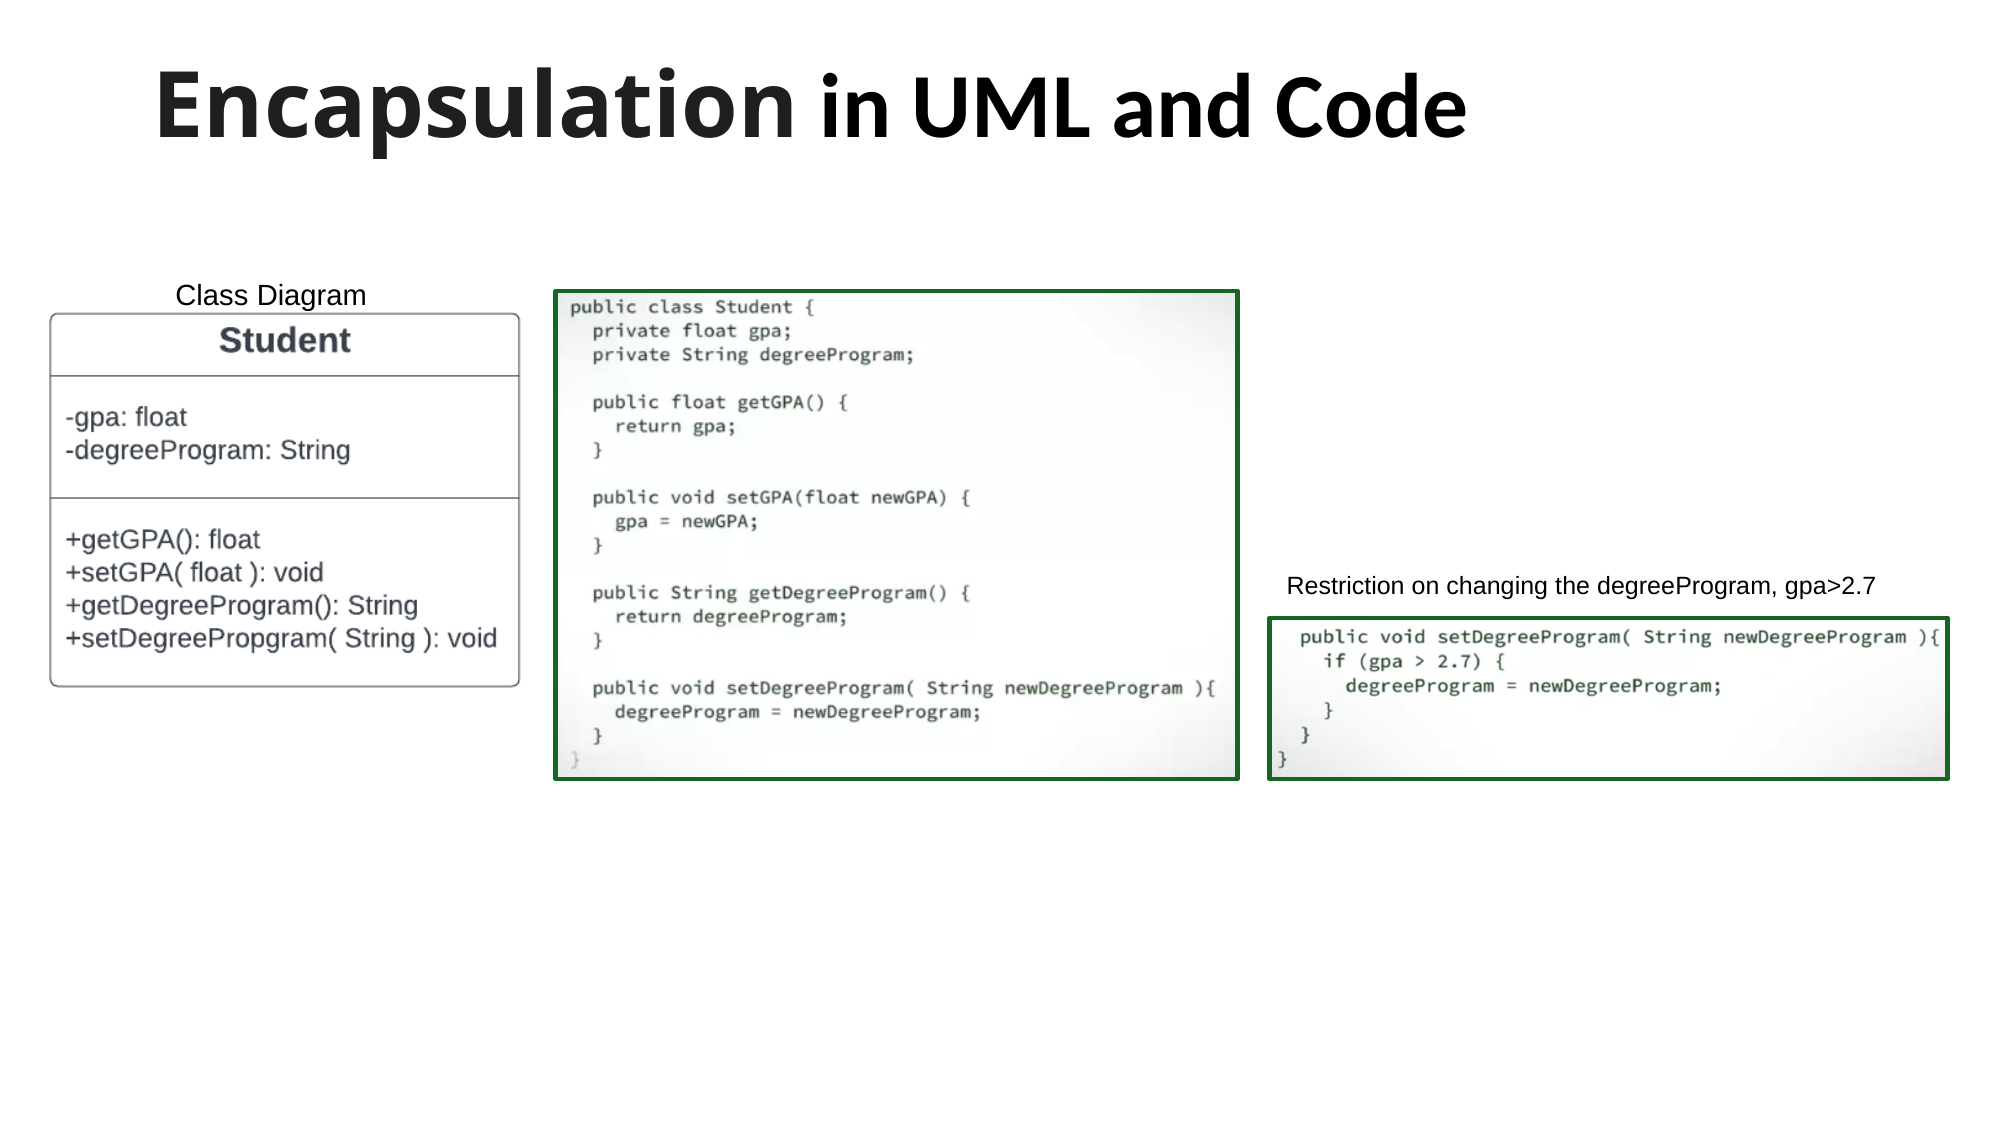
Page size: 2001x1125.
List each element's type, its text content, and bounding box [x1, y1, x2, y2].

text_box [0, 268, 570, 732]
picture [557, 293, 1236, 777]
title Encapsulation in UML and Code [137, 0, 1863, 217]
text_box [1271, 562, 1946, 777]
